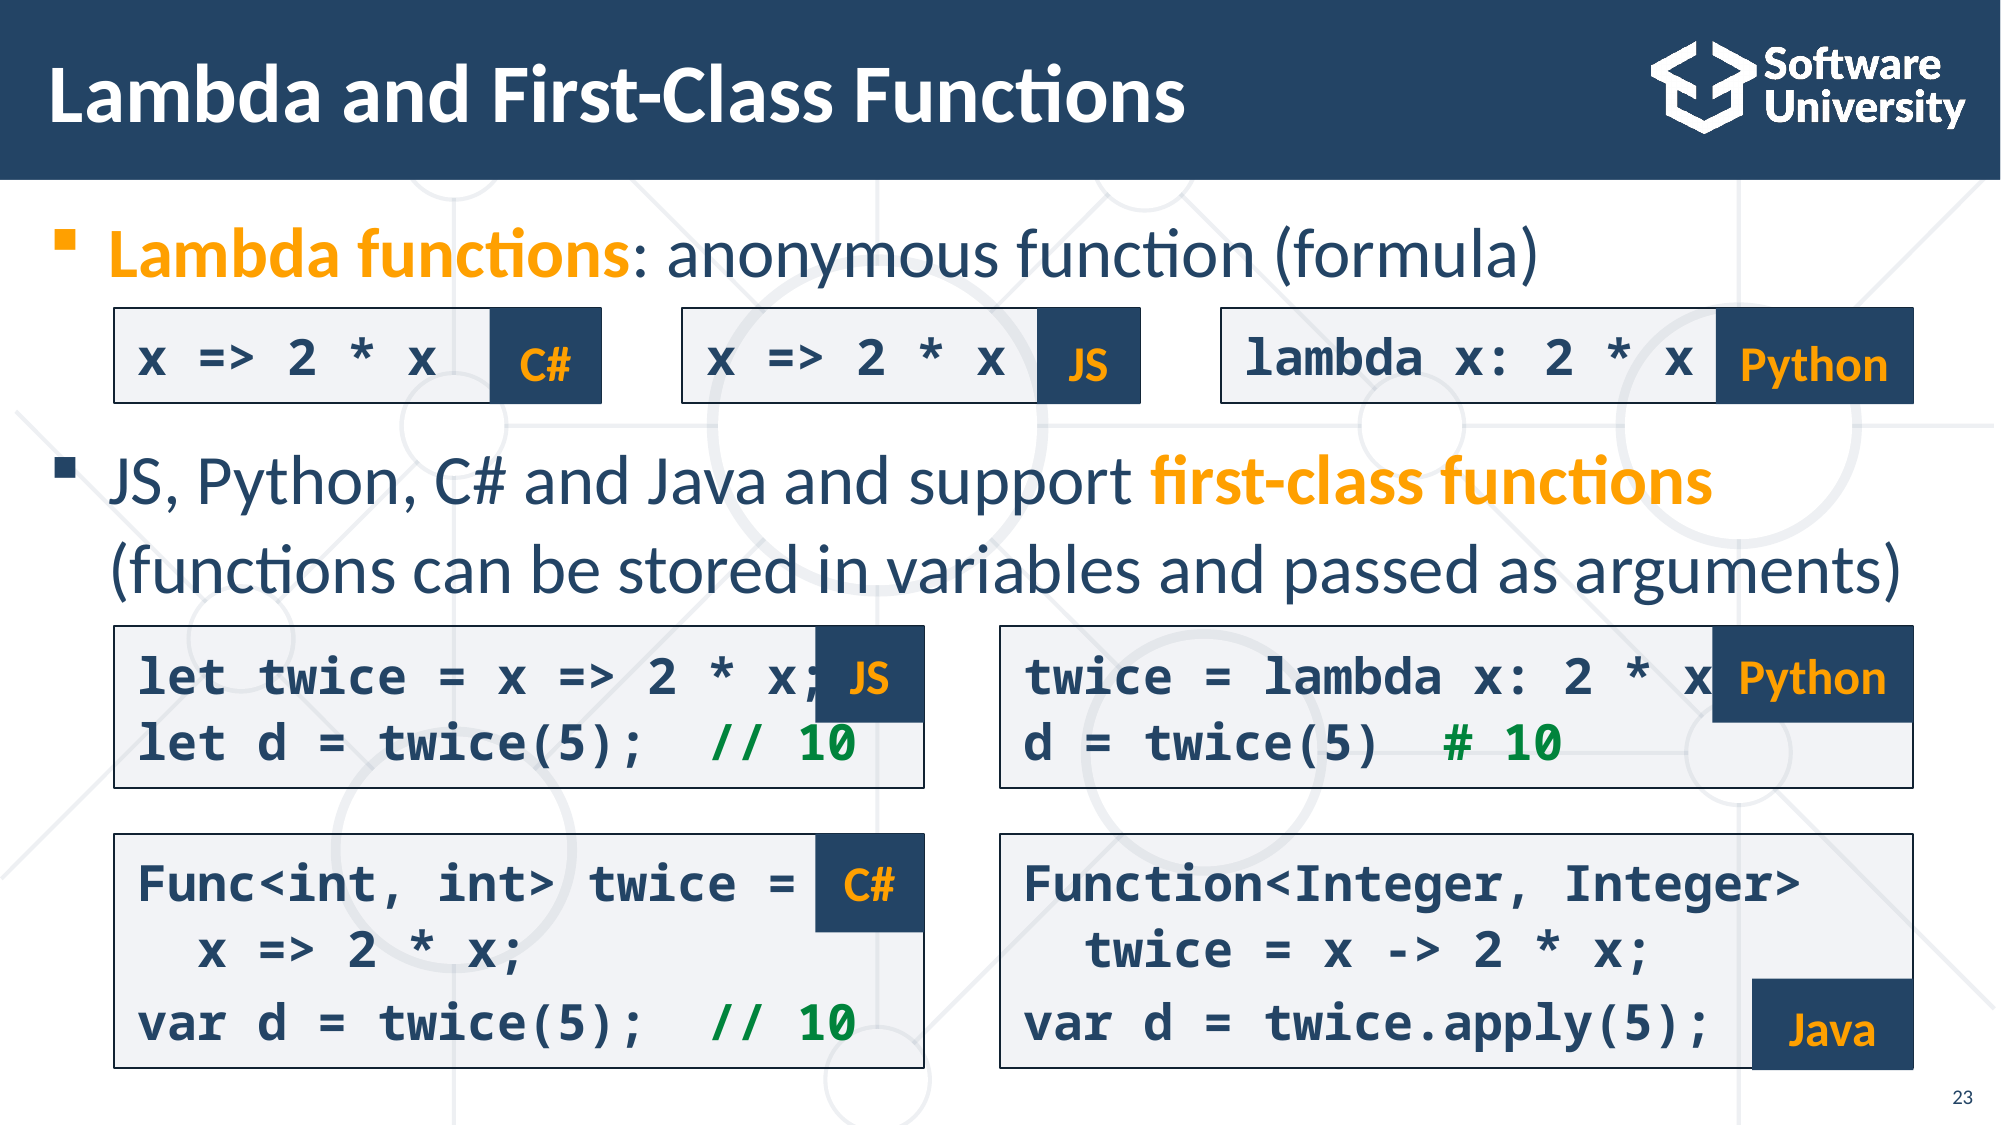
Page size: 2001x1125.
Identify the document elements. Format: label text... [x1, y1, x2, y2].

list Lambda functions: anonymous function (formula) JS, Python, C# and Java and support first-class functions (functions can be stored in variables and passed as arguments) [31, 196, 1970, 1104]
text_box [999, 833, 1914, 1071]
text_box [113, 626, 925, 790]
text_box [113, 307, 602, 405]
title Lambda and First-Class Functions [31, 16, 1625, 162]
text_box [113, 833, 925, 1071]
picture [1651, 41, 1966, 134]
slide_number 23 [1927, 1067, 1989, 1117]
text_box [682, 307, 1141, 405]
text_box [999, 626, 1914, 790]
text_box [1220, 307, 1914, 405]
